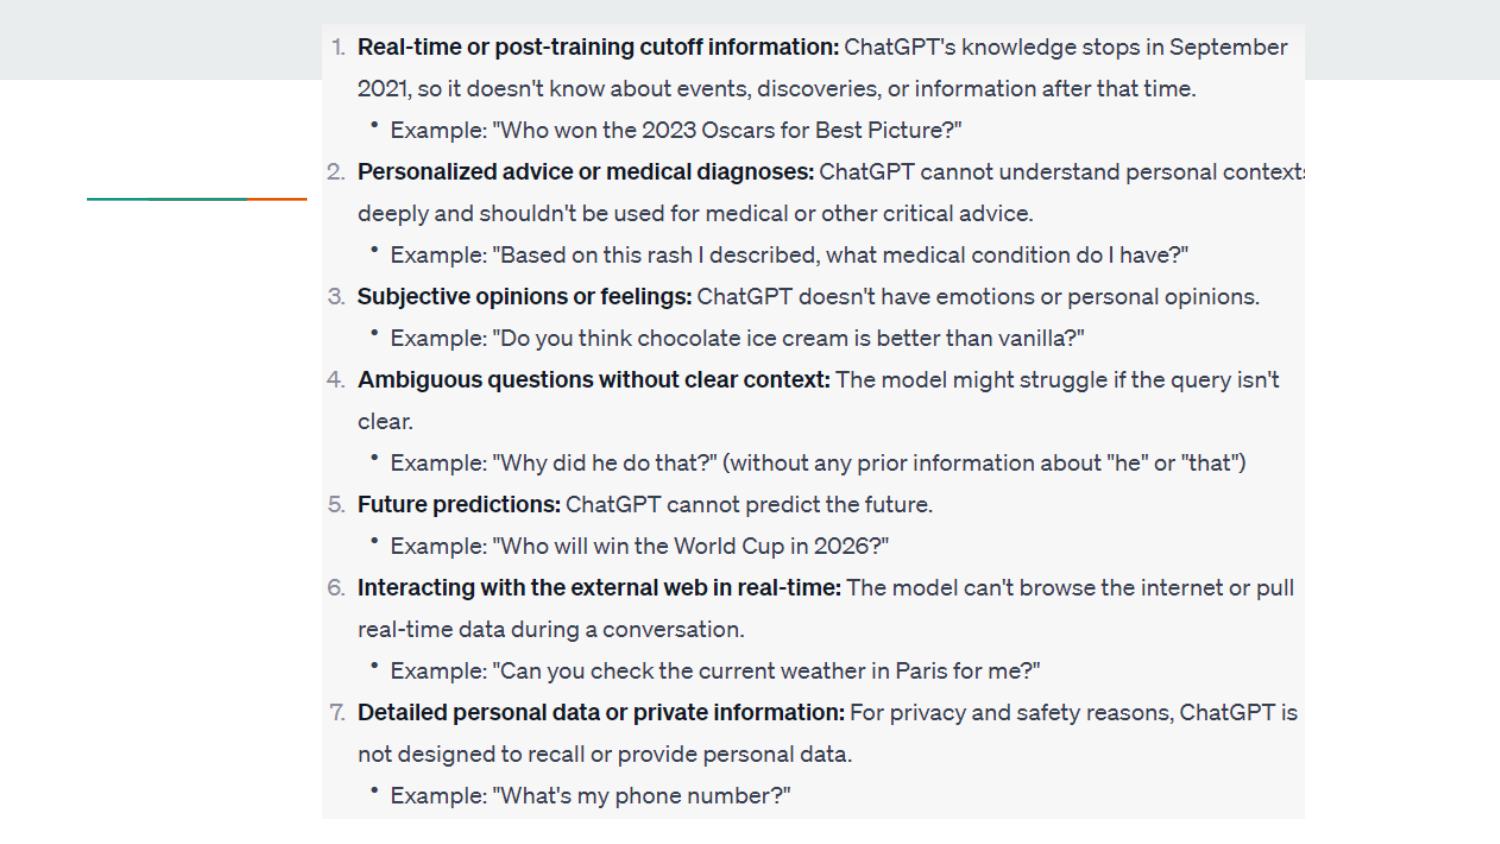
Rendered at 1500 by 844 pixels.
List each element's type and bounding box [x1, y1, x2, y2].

picture [322, 24, 1305, 819]
